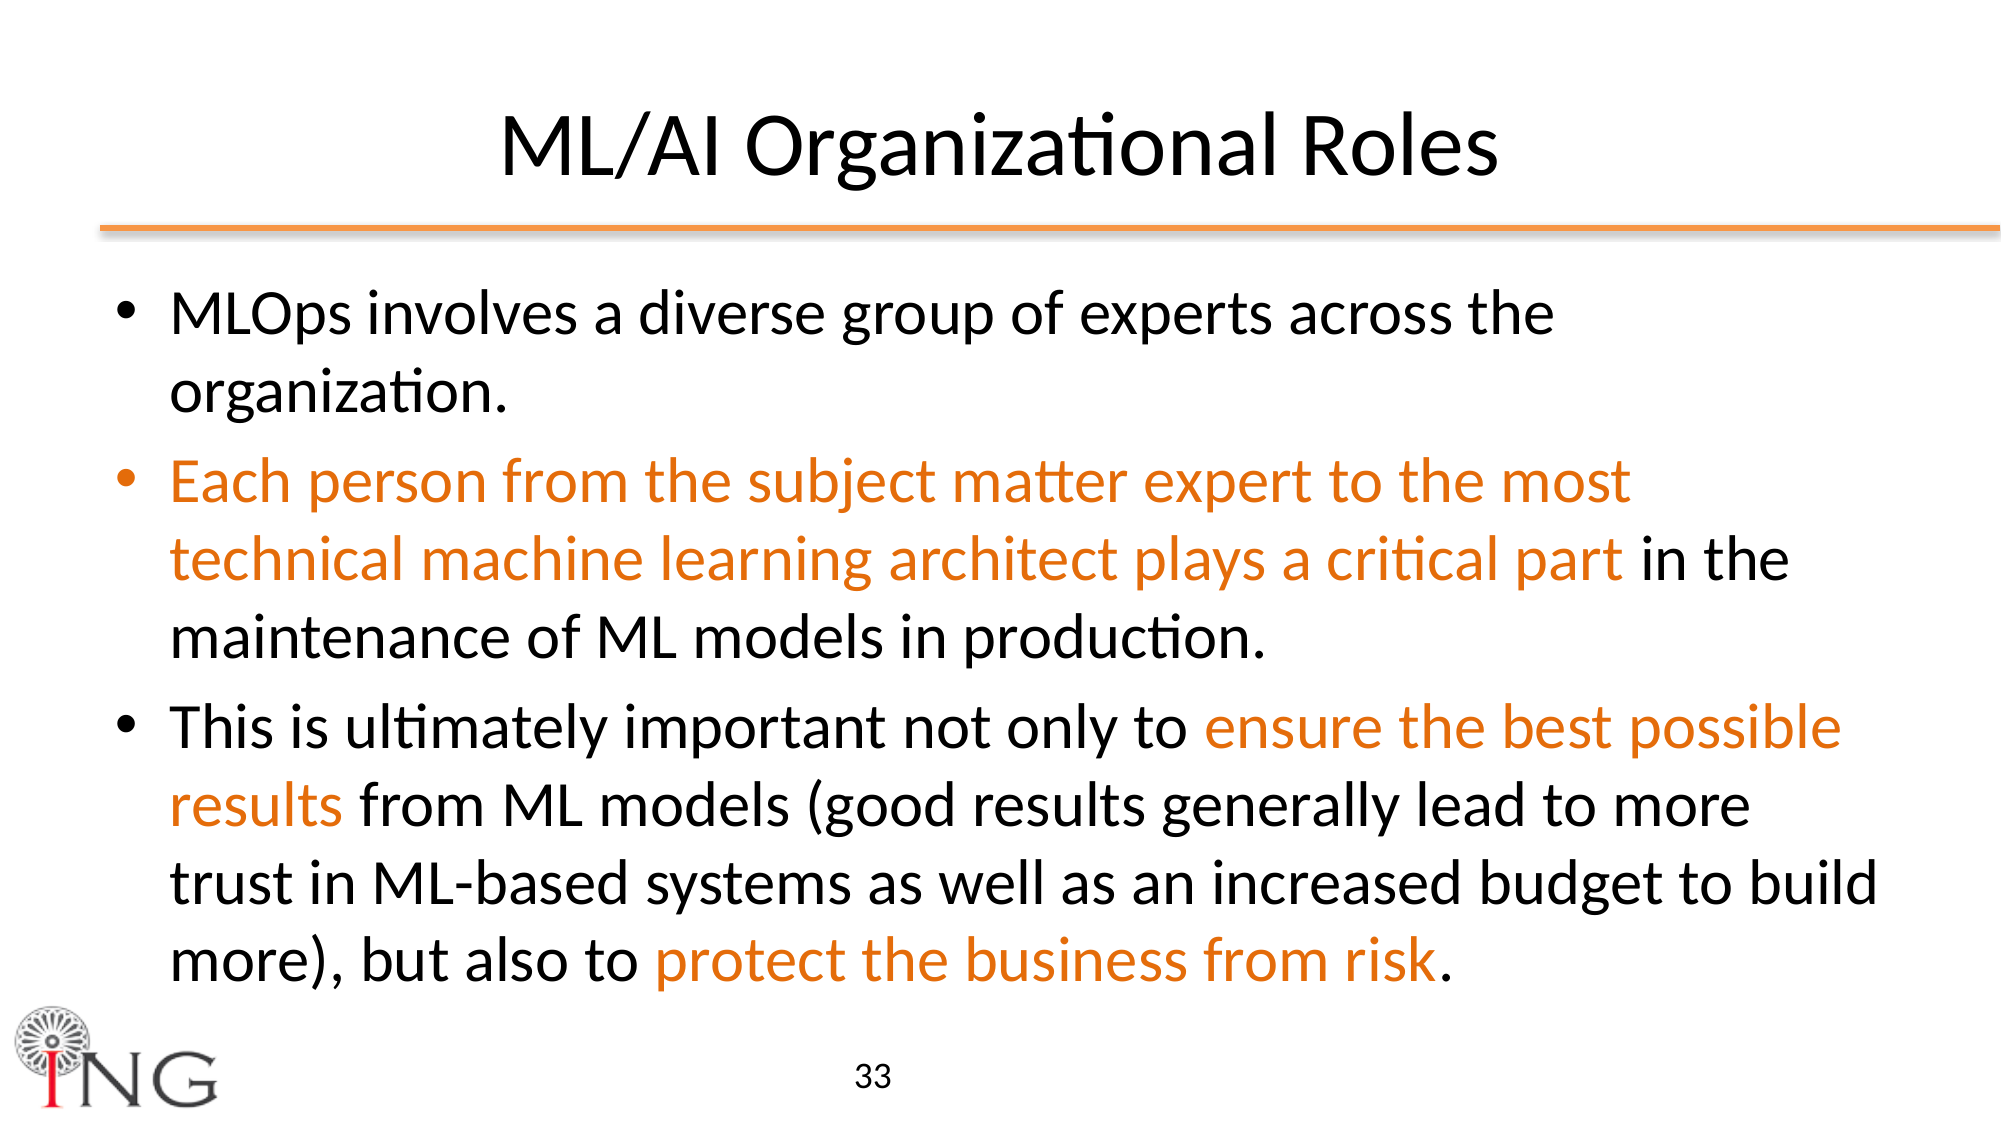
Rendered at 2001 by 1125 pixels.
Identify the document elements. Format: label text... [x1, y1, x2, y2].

list MLOps involves a diverse group of experts across the organization. Each person from the subject matter expert to the most technical machine learning architect plays a critical part in the maintenance of ML models in production. This is ultimately important not only to ensure the best possible results from ML models (good results generally lead to more trust in ML-based systems as well as an increased budget to build more), but also to protect the business from risk. [99, 262, 1900, 1005]
picture [0, 987, 244, 1125]
title ML/AI Organizational Roles [99, 45, 1900, 233]
slide_number 33 [839, 1043, 1900, 1104]
